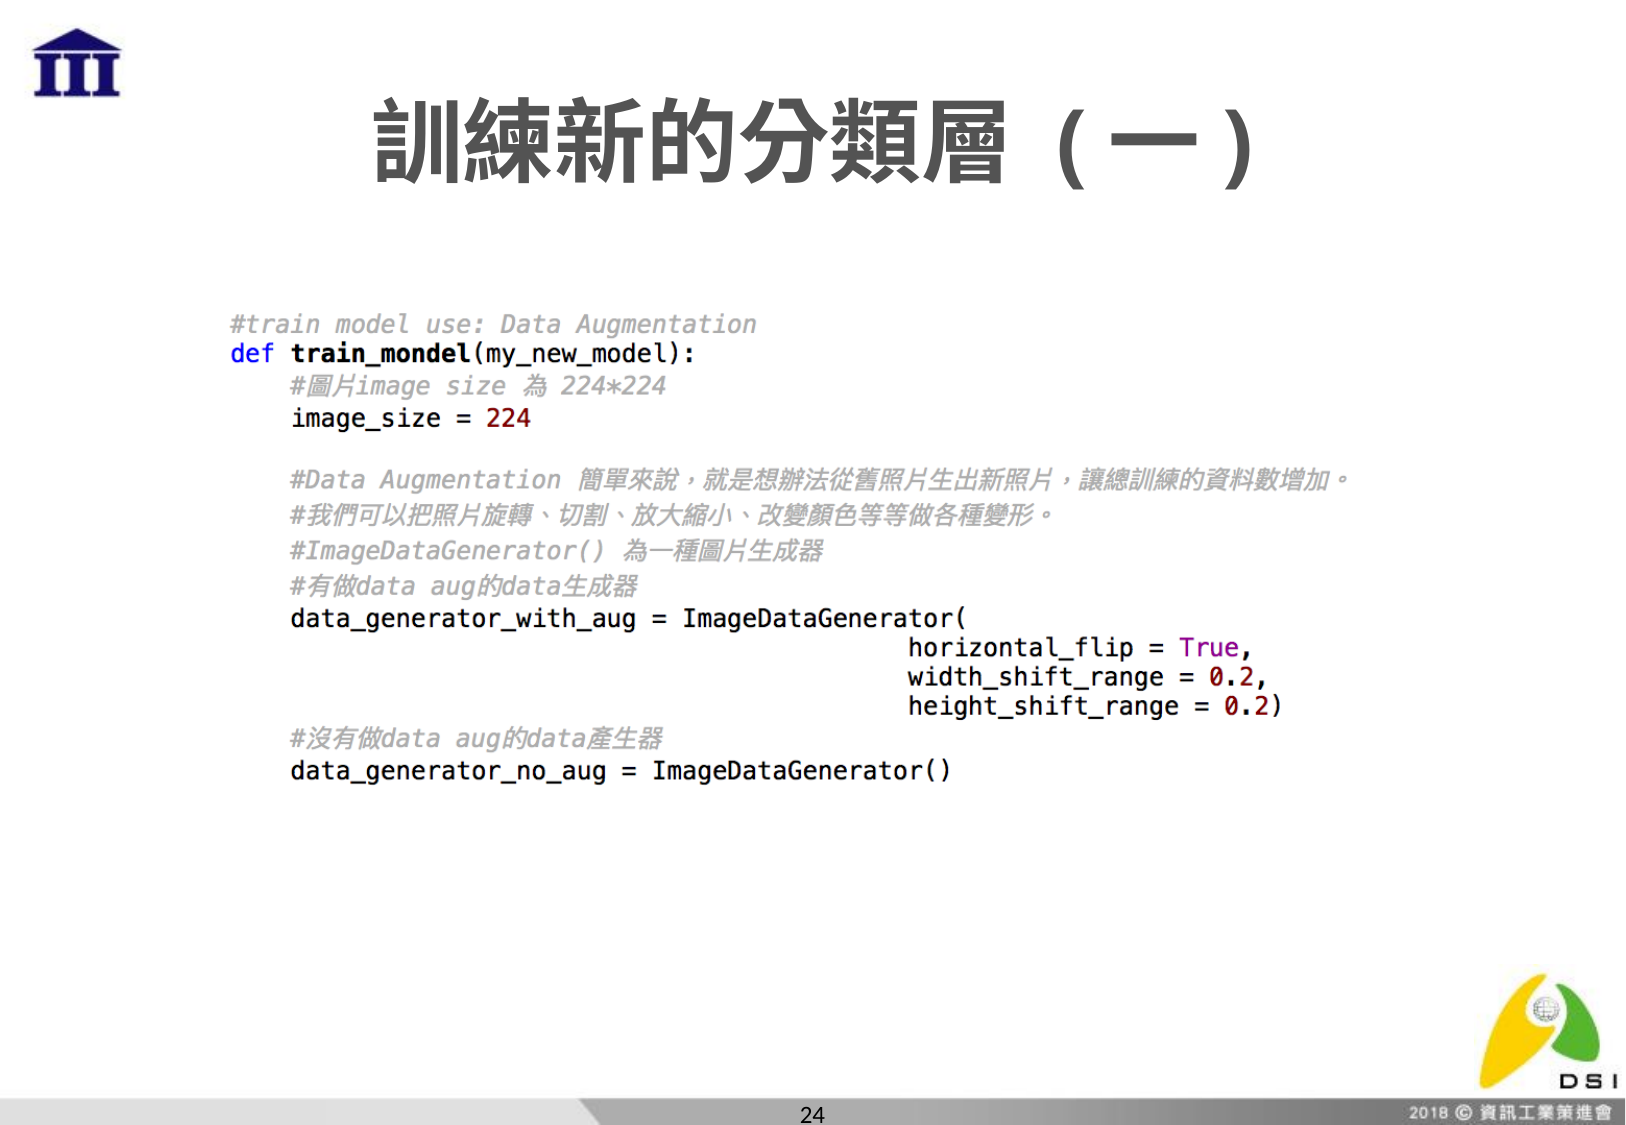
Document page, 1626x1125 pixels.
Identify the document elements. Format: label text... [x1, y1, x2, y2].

picture [0, 0, 1626, 1125]
title 訓練新的分類層 (一) [81, 45, 1544, 233]
slide_number 24 [622, 1105, 1003, 1121]
